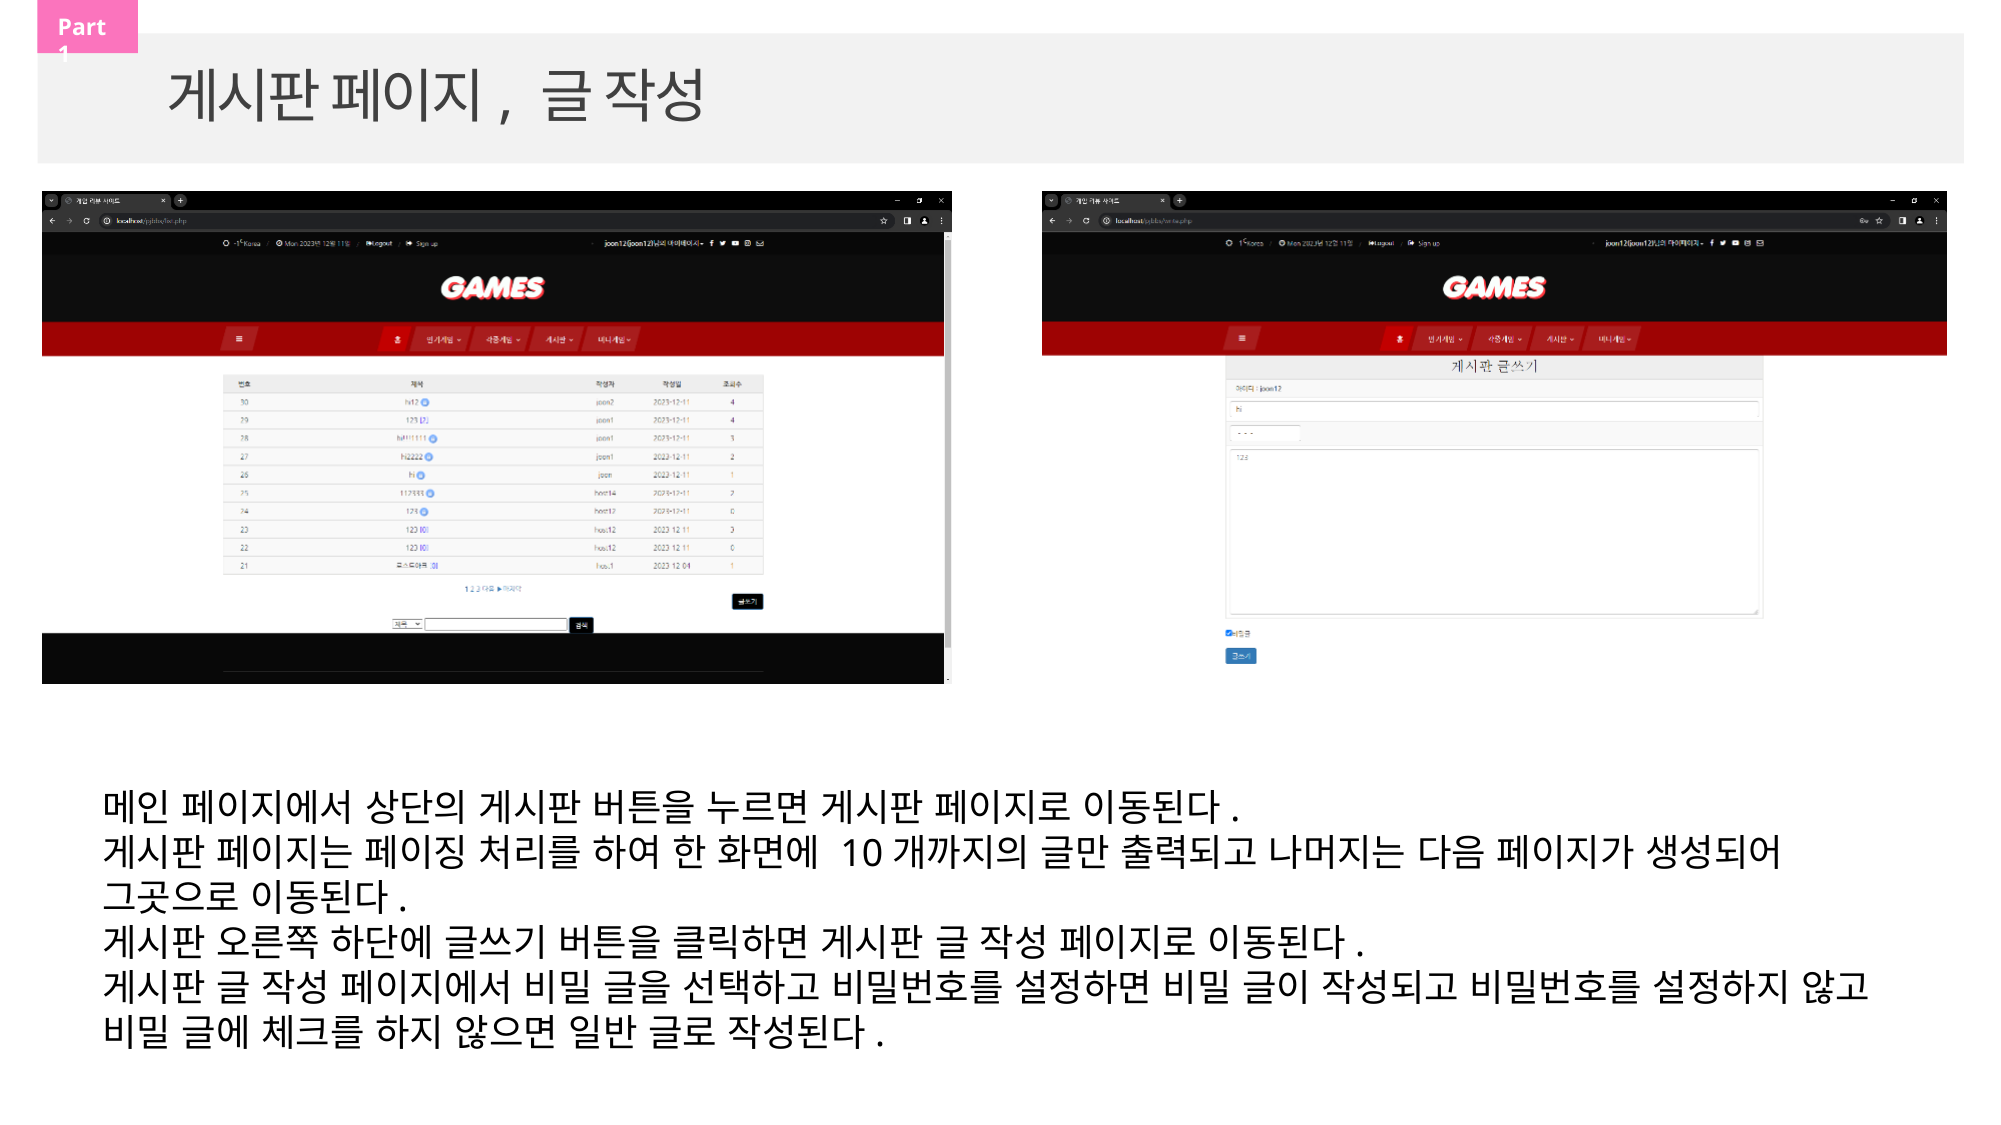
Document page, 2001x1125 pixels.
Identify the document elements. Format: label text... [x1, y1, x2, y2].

text_box [36, 32, 1965, 164]
text_box 게시판 페이지, 글 작성 [151, 52, 723, 137]
text_box [36, 164, 1965, 1090]
picture [42, 191, 952, 684]
text_box Part 1 [42, 5, 138, 75]
text_box 메인 페이지에서 상단의 게시판 버튼을 누르면 게시판 페이지로 이동된다. 게시판 페이지는 페이징 처리를 하여 한 화면에 10개까지의 글만 출력되고 나머지는 다음 페이지가 생성되어 그곳으로 이동된다. 게시판 오른쪽 하단에 글쓰기 버튼을 클릭하면 게시판 글 작성 페이지로 이동된다. 게시판 글 작성 페이지에서 비밀 글을 선택하고 비밀번호를 설정하면 비밀 글이 작성되고 비밀번호를 설정하지 않고 비밀 글에 체크를 하지 않으면 일반 글로 작성된다. [87, 776, 1932, 1062]
text_box [36, 0, 139, 54]
picture [1042, 191, 1947, 682]
